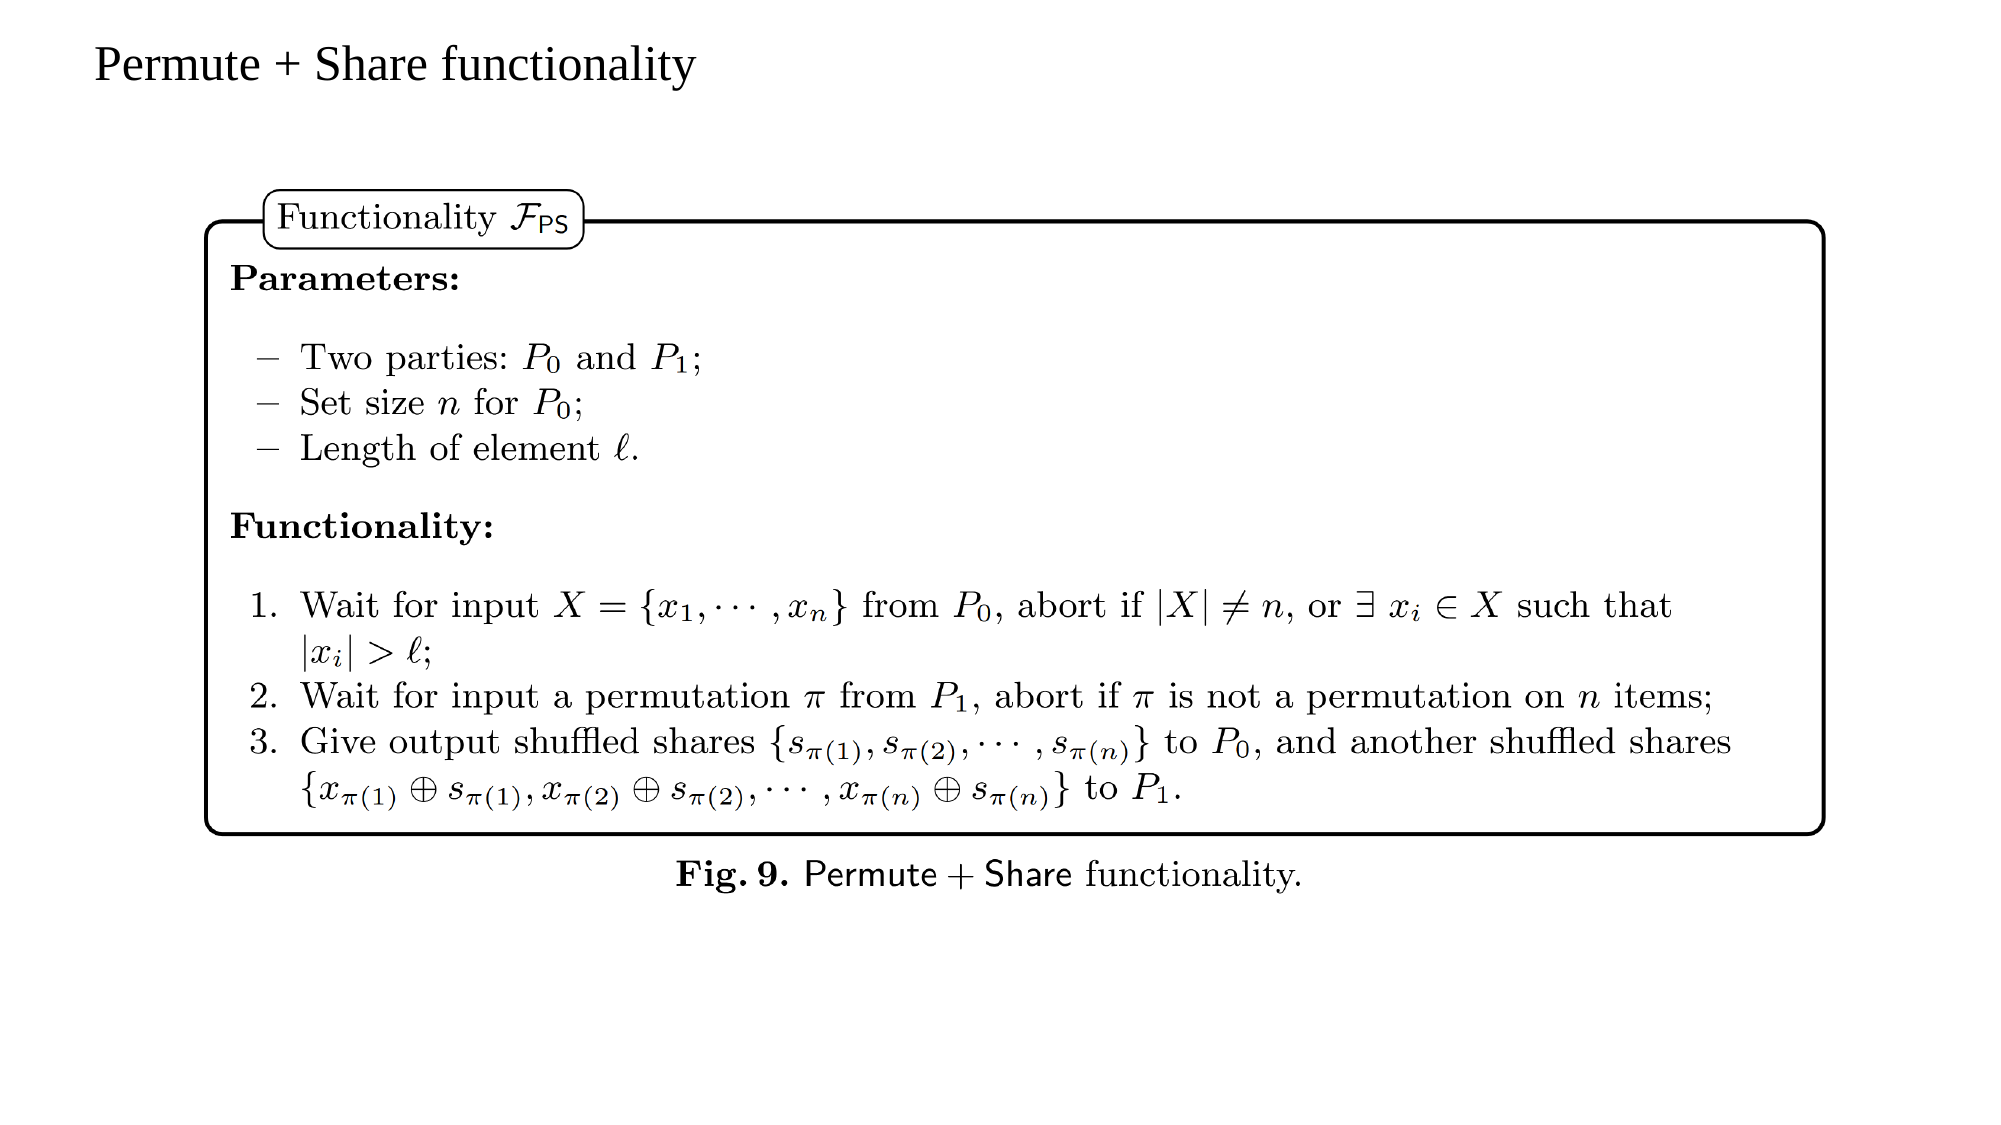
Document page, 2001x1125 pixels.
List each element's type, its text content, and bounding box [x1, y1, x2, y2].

text_box Permute + Share functionality [79, 22, 777, 98]
picture [194, 178, 1833, 898]
